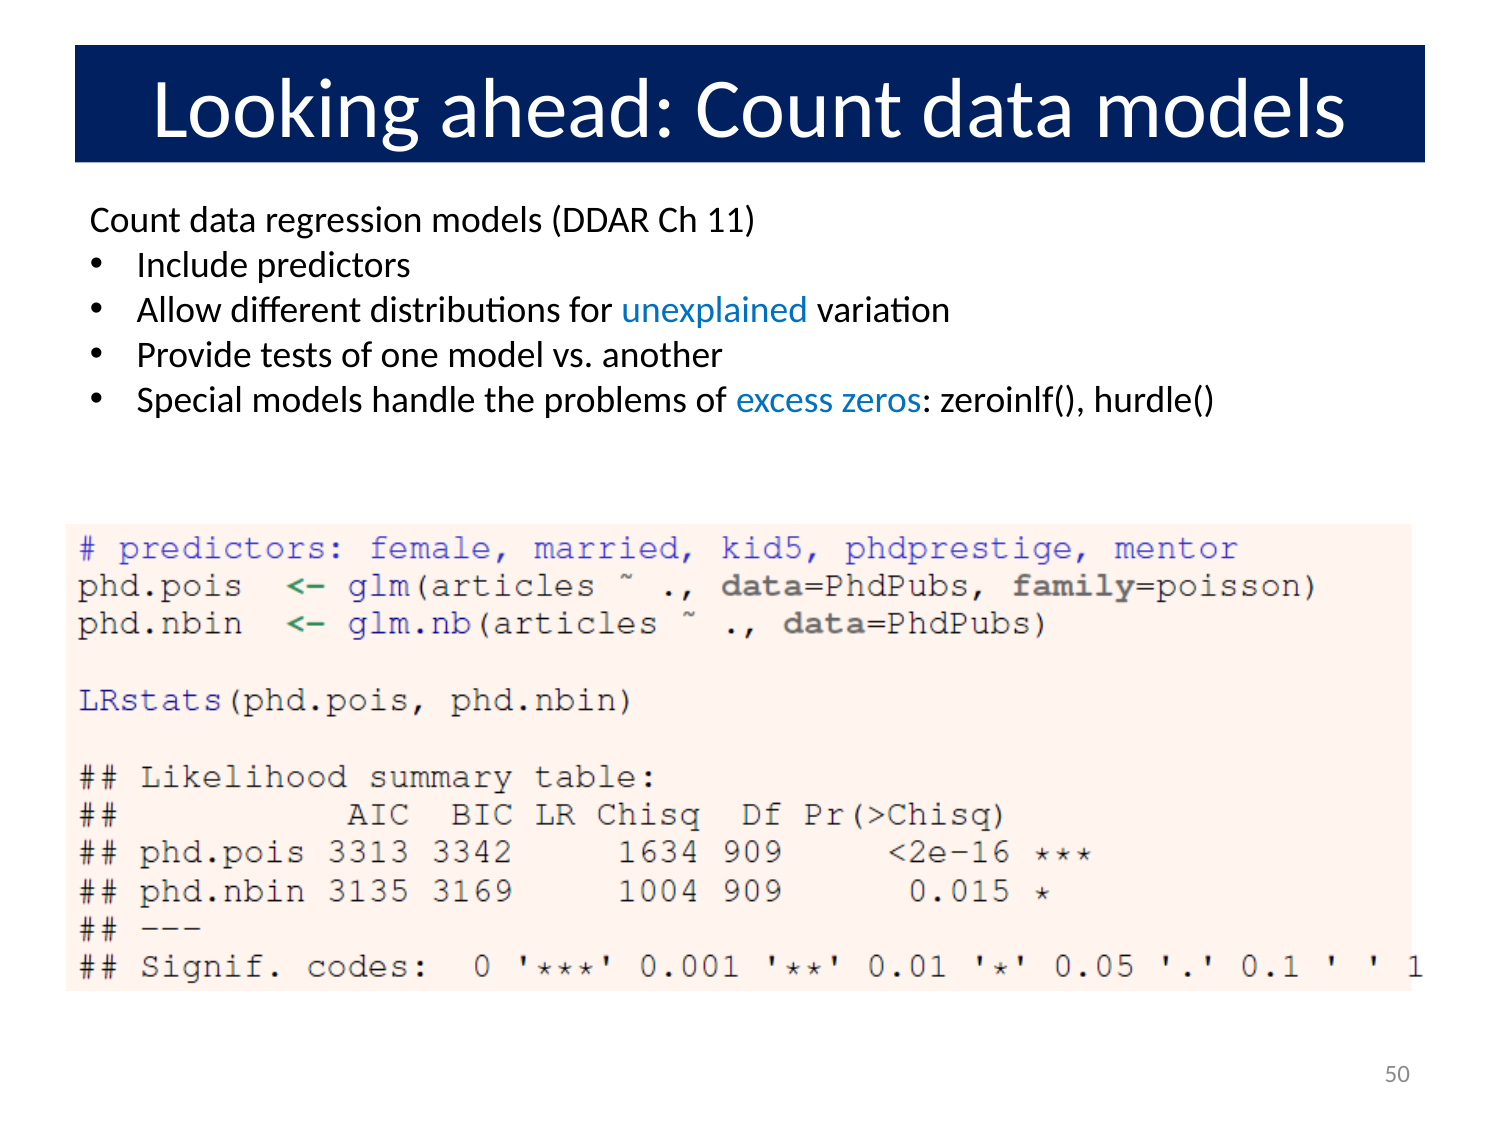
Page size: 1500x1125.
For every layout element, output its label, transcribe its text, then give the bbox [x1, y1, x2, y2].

text_box Count data regression models (DDAR Ch 11) Include predictors Allow different distributions for unexplained variation Provide tests of one model vs. another Special models handle the problems of excess zeros: zeroinlf(), hurdle() [74, 187, 1425, 428]
title Looking ahead: Count data models [75, 45, 1425, 163]
slide_number 50 [1074, 1042, 1425, 1103]
picture [63, 524, 1437, 991]
